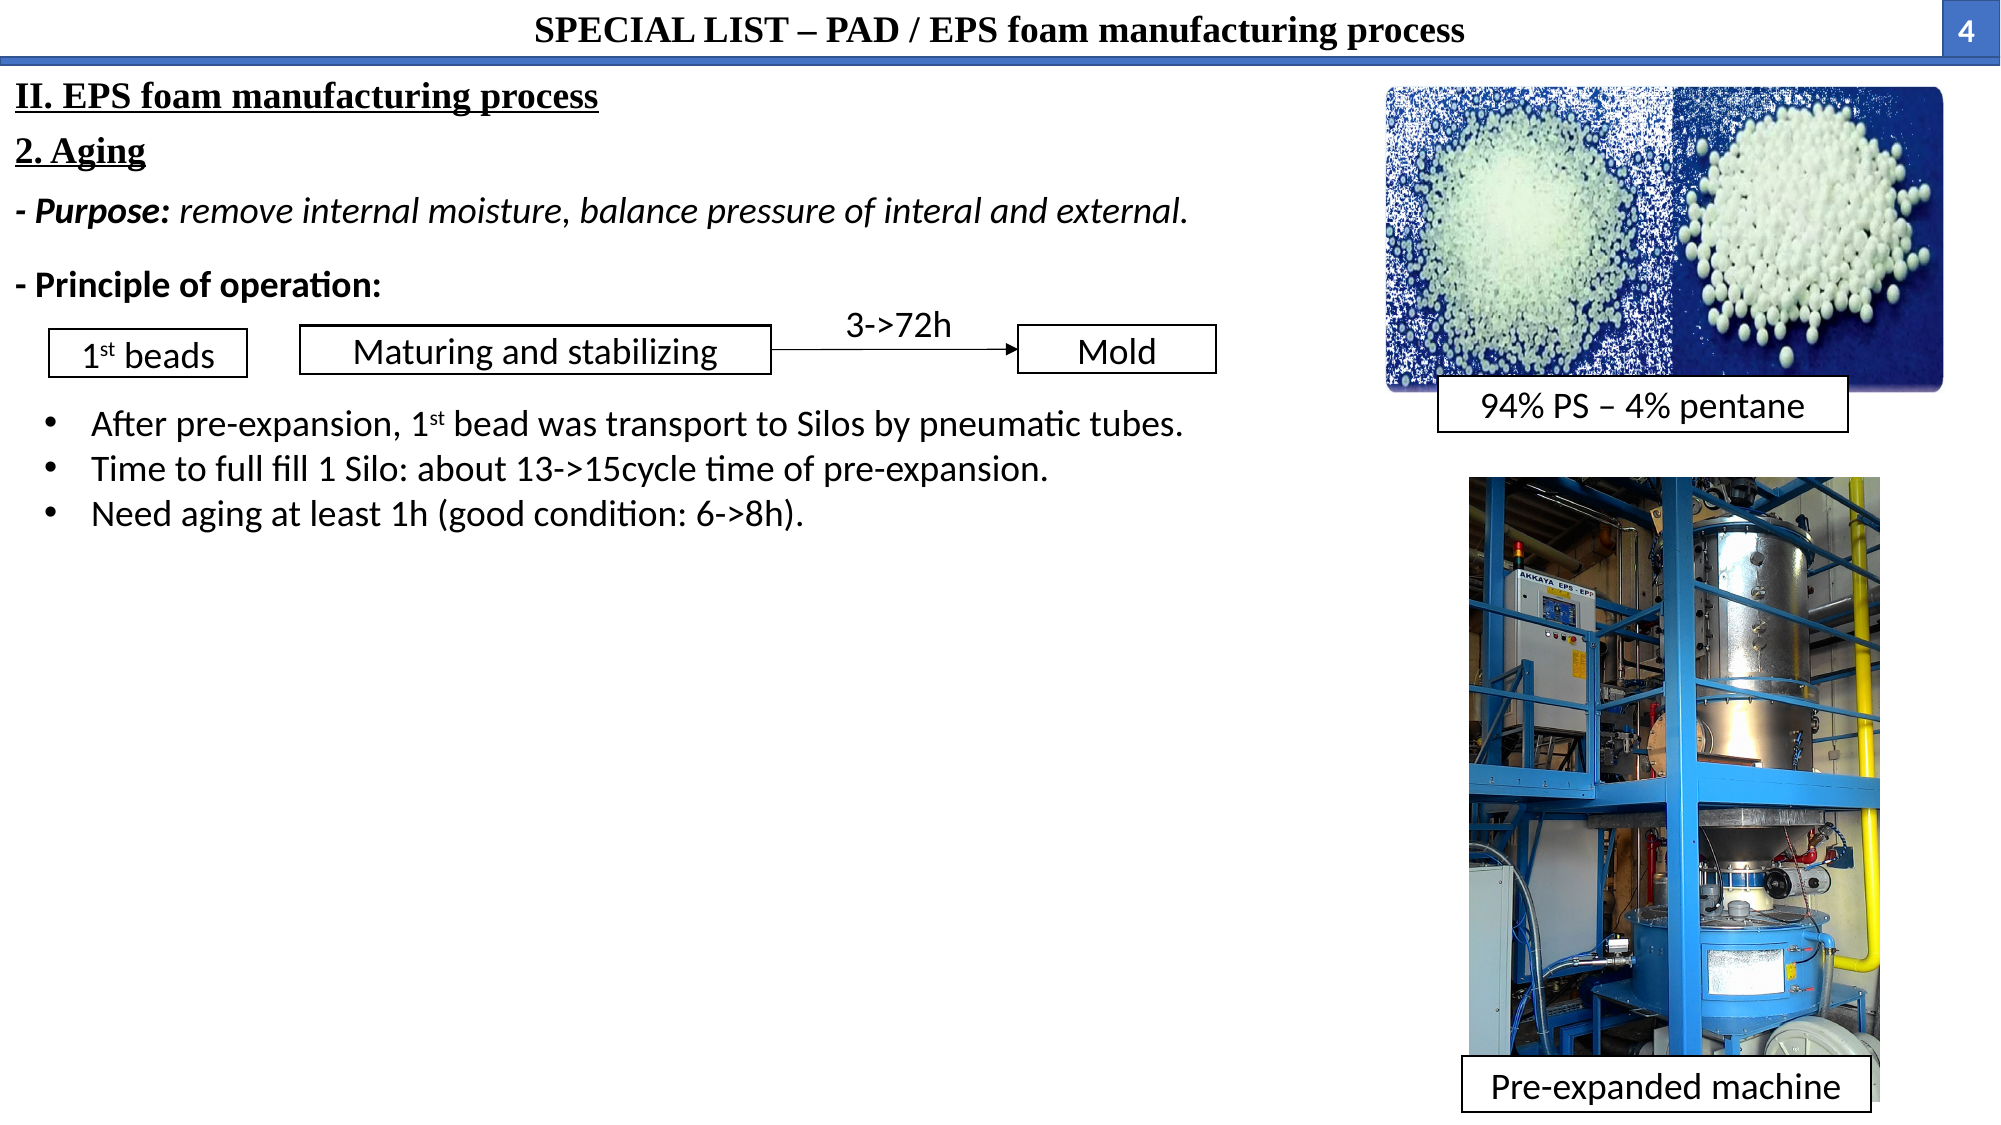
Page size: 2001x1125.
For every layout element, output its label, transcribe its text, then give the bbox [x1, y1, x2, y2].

text_box - Purpose: remove internal moisture, balance pressure of interal and external. [0, 178, 1328, 239]
text_box - Principle of operation: [0, 252, 465, 313]
text_box Maturing and stabilizing [299, 324, 772, 375]
text_box II. EPS foam manufacturing process [0, 64, 673, 124]
picture [1469, 477, 1880, 1102]
text_box 94% PS – 4% pentane [1437, 393, 1849, 433]
picture [1384, 85, 1946, 393]
text_box 1st beads [48, 328, 248, 378]
text_box Pre-expanded machine [1461, 1055, 1872, 1113]
text_box After pre-expansion, 1st bead was transport to Silos by pneumatic tubes. Time to full fill 1 Silo: about 13->15cycle time of pre-expansion. Need aging at least 1h (good condition: 6->8h). [29, 391, 1336, 542]
text_box 3->72h [830, 292, 986, 349]
text_box 2. Aging [0, 118, 335, 178]
text_box Mold [1017, 324, 1217, 374]
